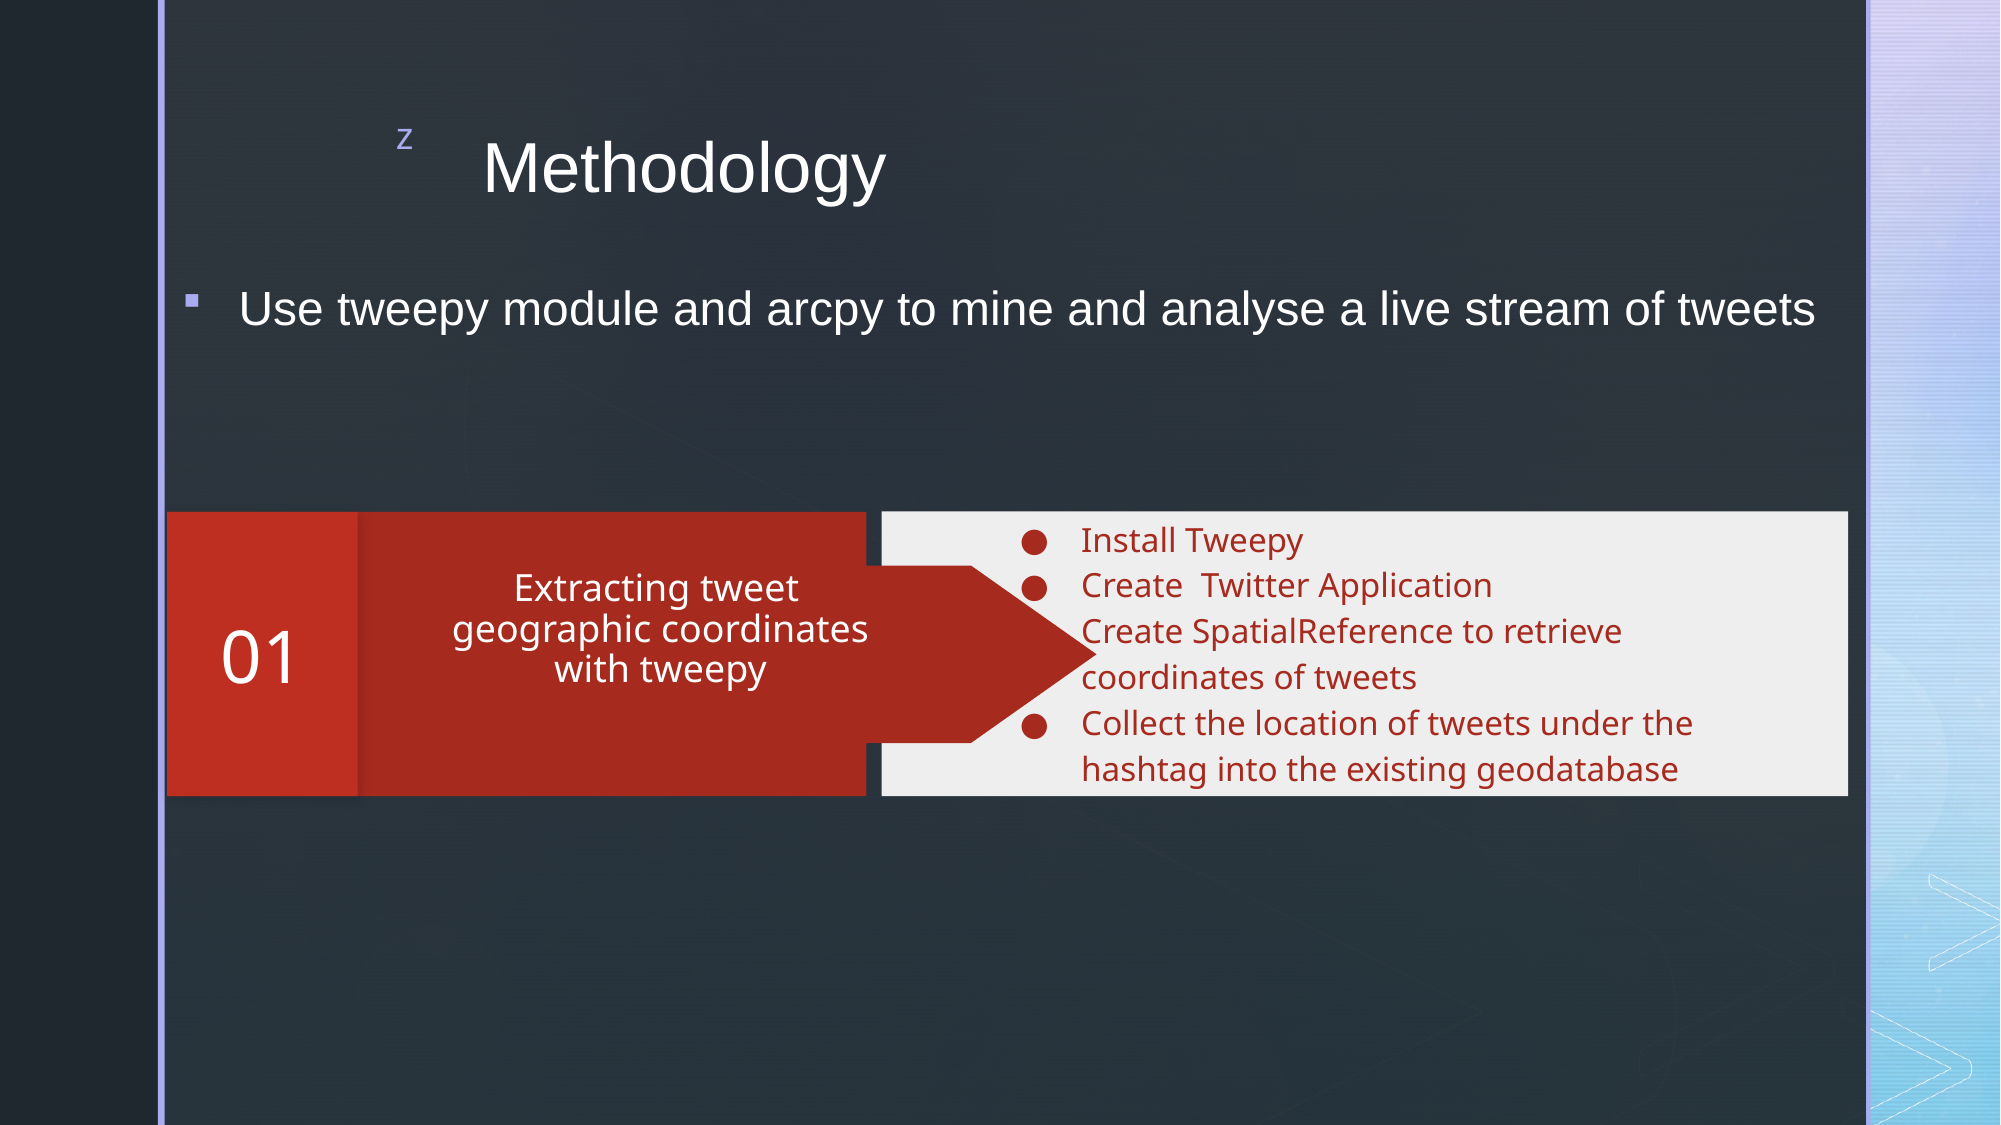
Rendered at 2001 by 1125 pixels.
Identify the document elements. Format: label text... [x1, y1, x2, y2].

text_box [1759, 511, 1849, 797]
picture [1871, 0, 2001, 1125]
text_box Install Tweepy Create Twitter Application Create SpatialReference to retrieve coordinates of tweets Collect the location of tweets under the hashtag into the existing geodatabase [966, 505, 1827, 796]
text_box Use tweepy module and arcpy to mine and analyse a live stream of tweets [167, 251, 1893, 392]
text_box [166, 511, 1759, 797]
title Methodology [167, 22, 1893, 240]
